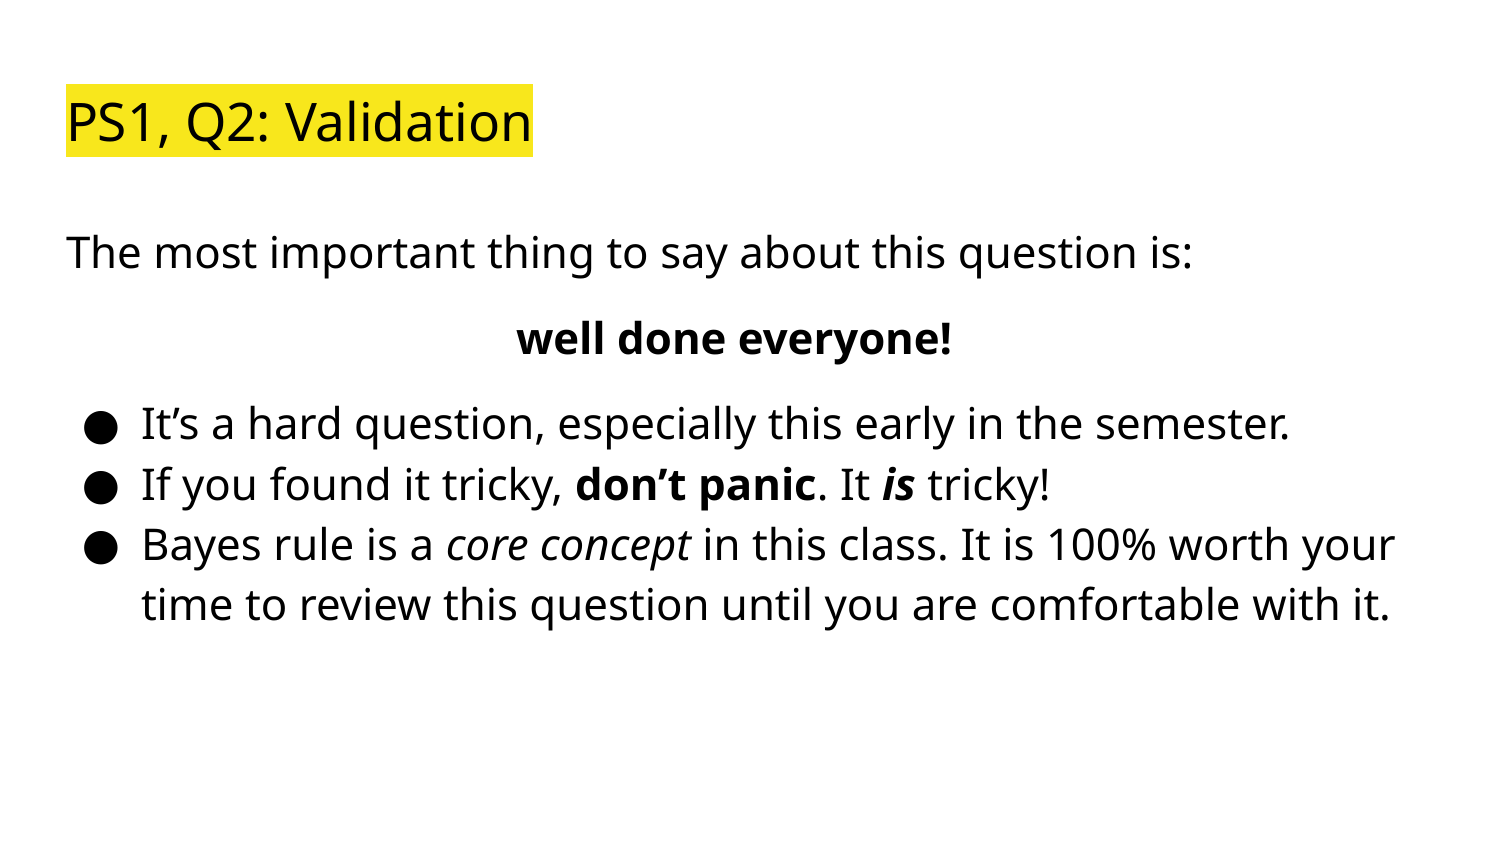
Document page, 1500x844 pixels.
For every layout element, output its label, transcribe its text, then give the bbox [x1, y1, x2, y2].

title PS1, Q2: Validation [51, 72, 1449, 167]
list The most important thing to say about this question is: well done everyone! It’s a hard question, especially this early in the semester. If you found it tricky, don’t panic. It is tricky! Bayes rule is a core concept in this class. It is 100% worth your time to review this question until you are comfortable with it. [51, 202, 1449, 750]
